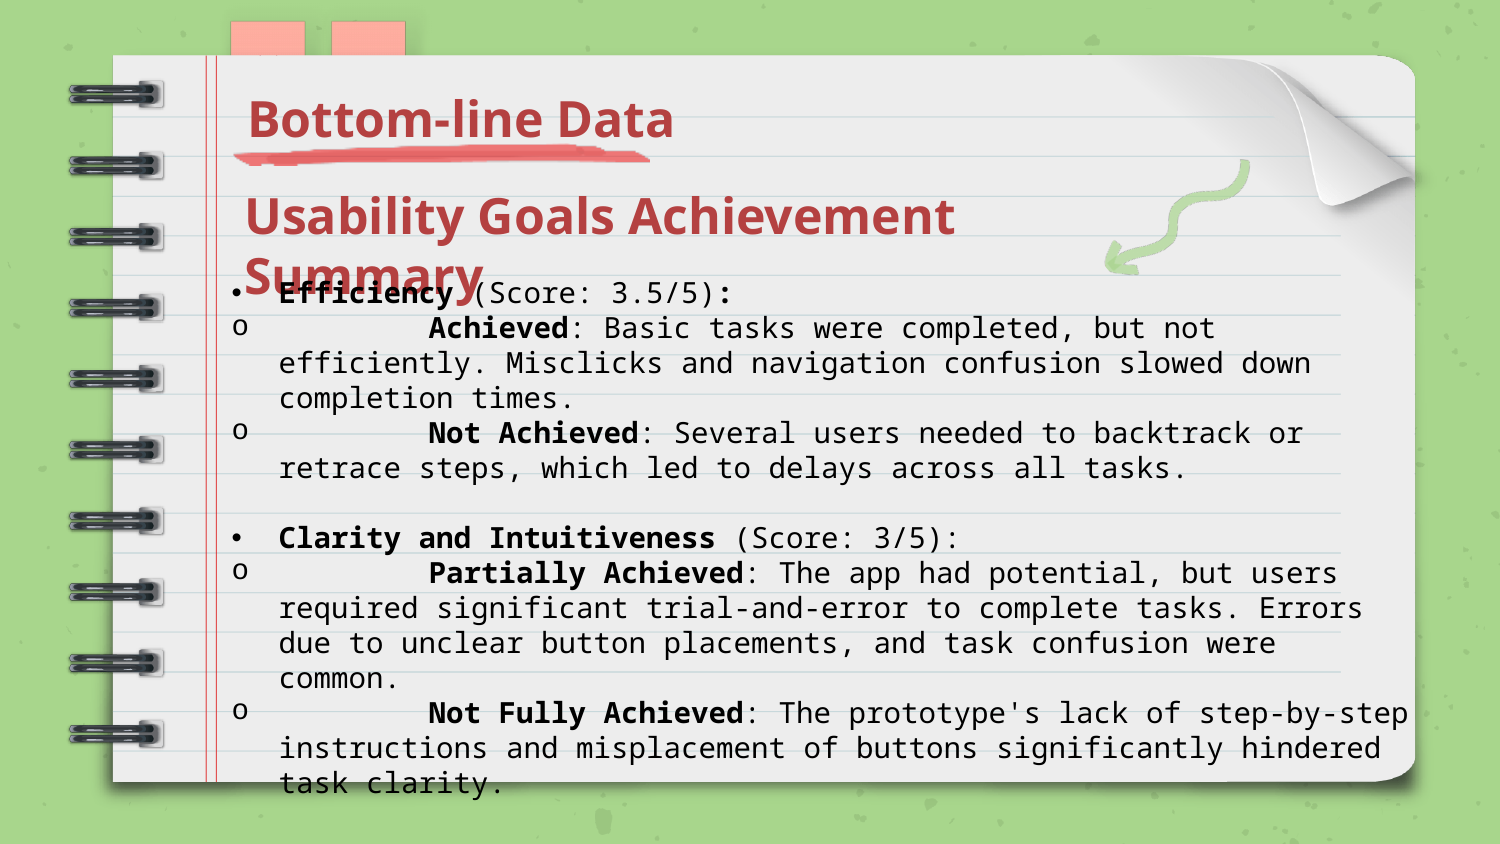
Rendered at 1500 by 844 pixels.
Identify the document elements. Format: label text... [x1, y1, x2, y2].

text_box Usability Goals Achievement Summary [229, 169, 1096, 263]
text_box Efficiency (Score: 3.5/5): Achieved: Basic tasks were completed, but not efficiently. Misclicks and navigation confusion slowed down completion times. Not Achieved: Several users needed to backtrack or retrace steps, which led to delays across all tasks. Clarity and Intuitiveness (Score: 3/5): Partially Achieved: The app had potential, but users required significant trial-and-error to complete tasks. Errors due to unclear button placements, and task confusion were common. Not Fully Achieved: The prototype's lack of step-by-step instructions and misplacement of buttons significantly hindered task clarity. [216, 267, 1425, 807]
subtitle Bottom-line Data [232, 72, 891, 166]
picture [63, 0, 1437, 822]
